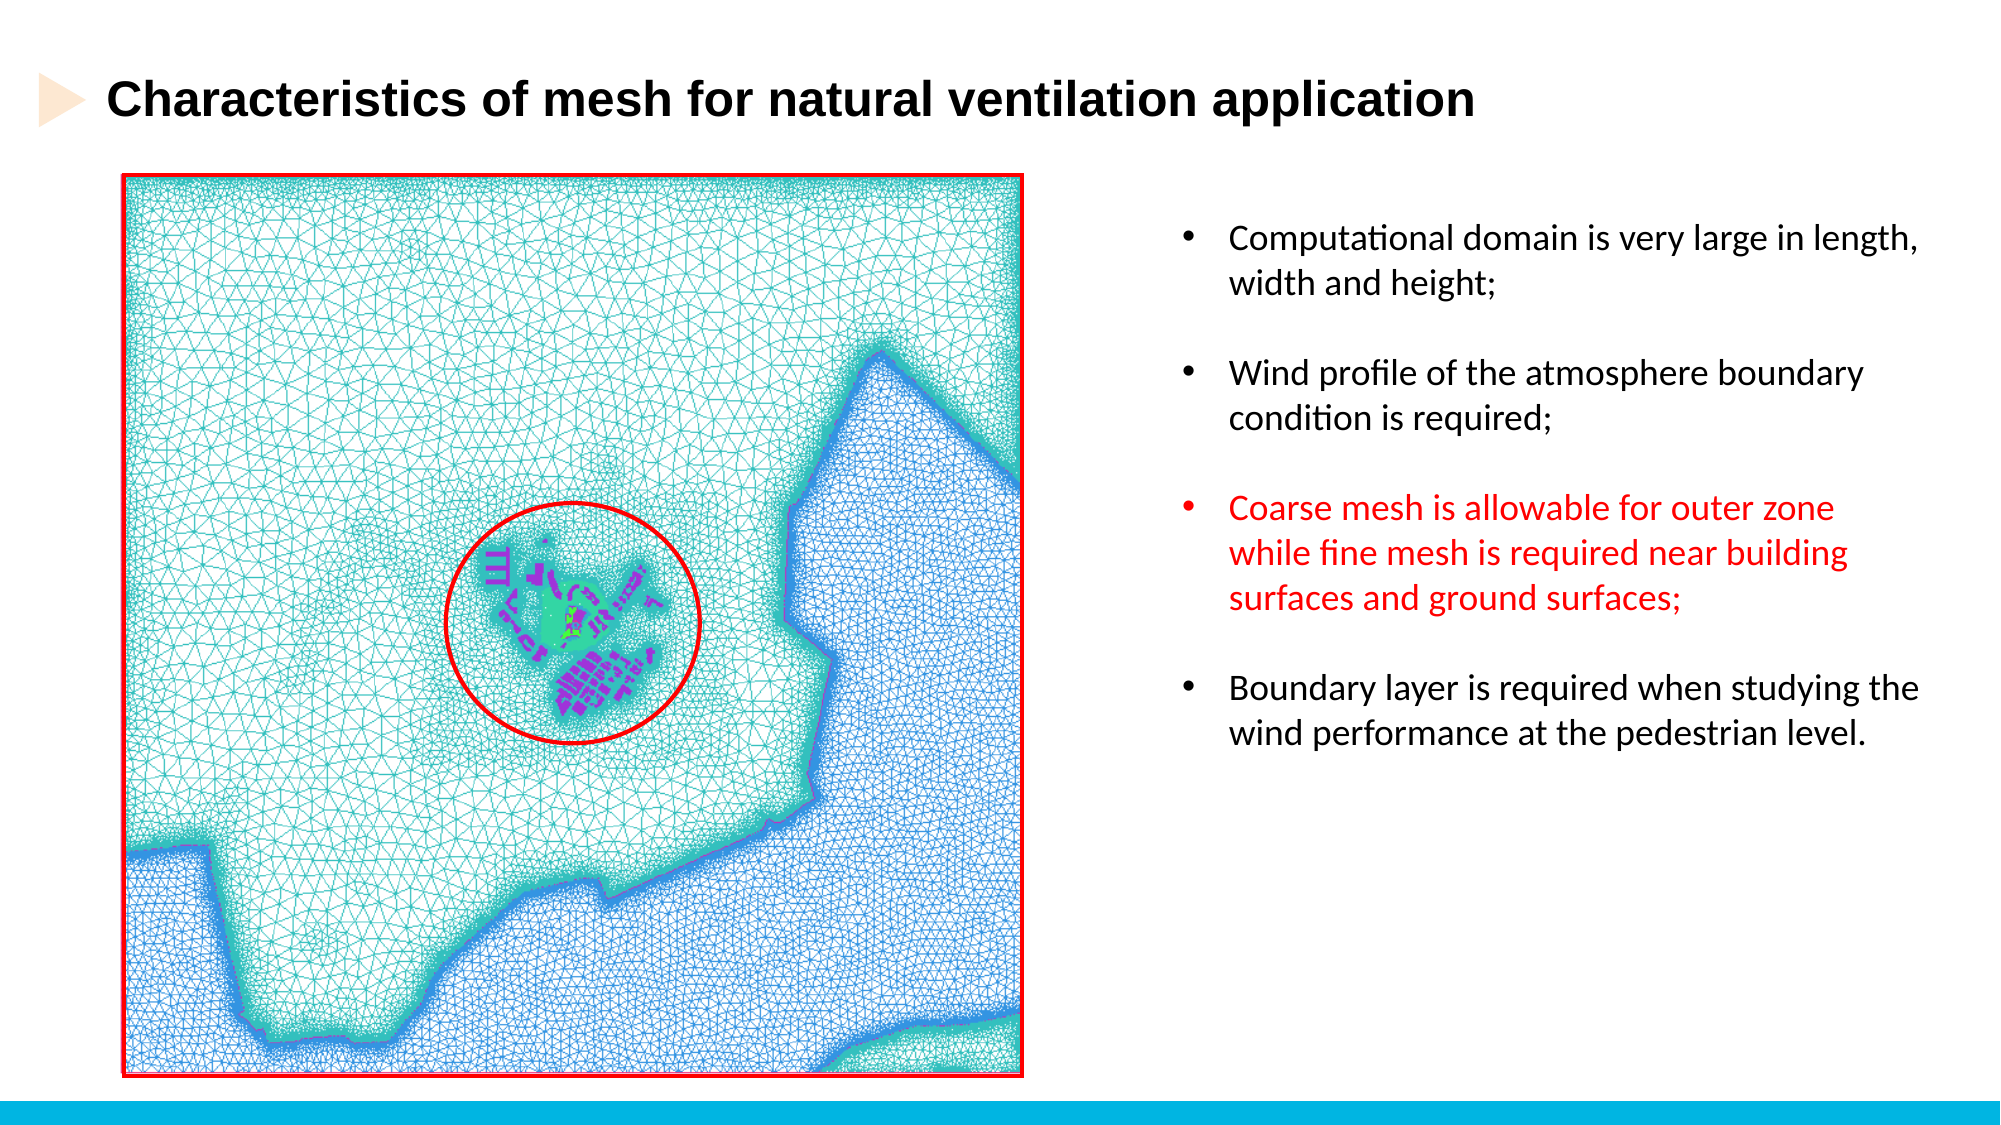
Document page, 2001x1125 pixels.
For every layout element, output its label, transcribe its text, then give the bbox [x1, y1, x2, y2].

picture [101, 155, 1045, 1092]
text_box Characteristics of mesh for natural ventilation application [91, 59, 1937, 140]
text_box Computational domain is very large in length, width and height; Wind profile of the atmosphere boundary condition is required; Coarse mesh is allowable for outer zone while fine mesh is required near building surfaces and ground surfaces; Boundary layer is required when studying the wind performance at the pedestrian level. [1167, 205, 1937, 761]
text_box [37, 70, 89, 130]
